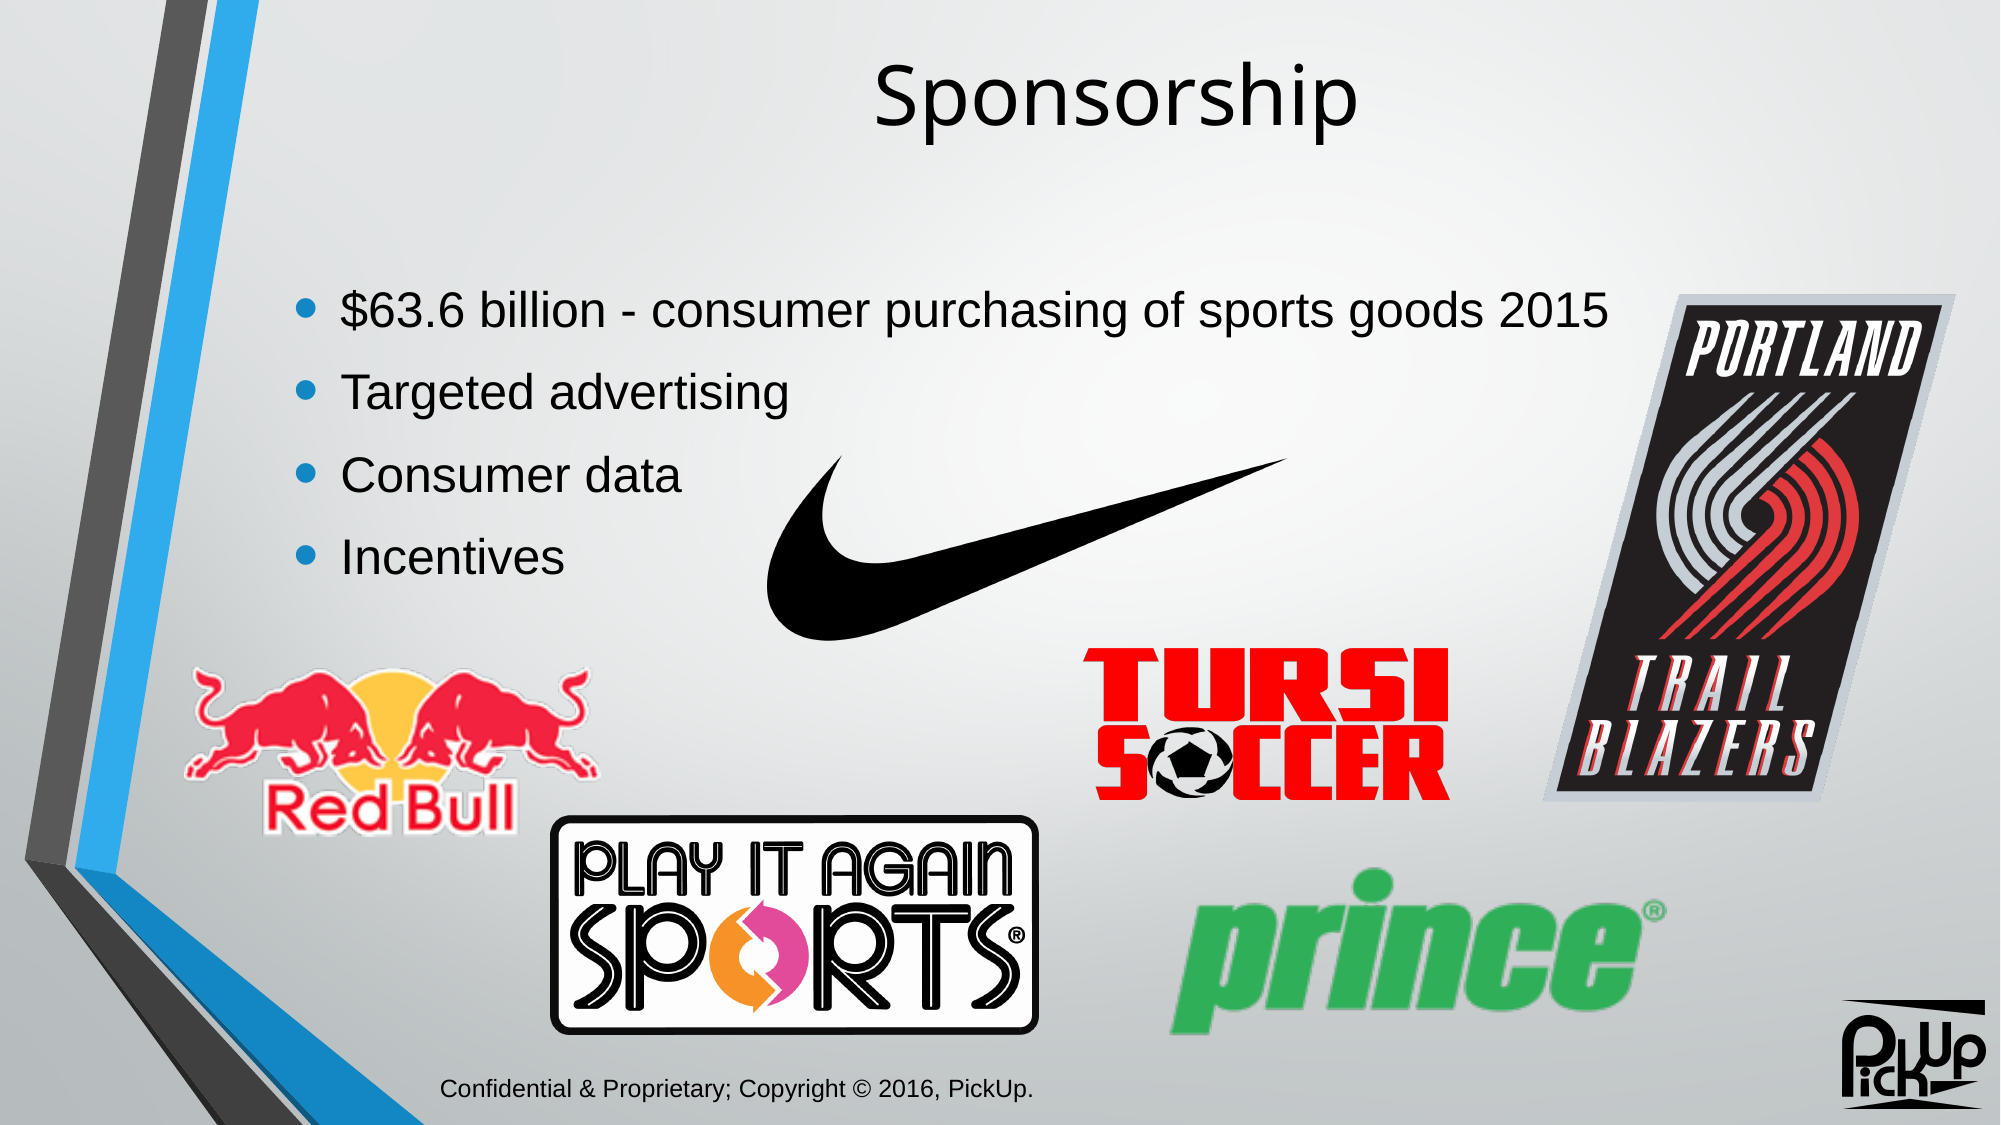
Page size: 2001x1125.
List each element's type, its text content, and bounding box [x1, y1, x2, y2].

picture [725, 284, 1966, 1125]
picture [183, 667, 1039, 1035]
list $63.6 billion - consumer purchasing of sports goods 2015 Targeted advertising Consumer data Incentives [278, 216, 1923, 729]
text_box Confidential & Proprietary; Copyright © 2016, PickUp. [425, 1064, 1051, 1110]
title Sponsorship [296, 0, 1940, 186]
picture [1842, 1000, 1986, 1110]
